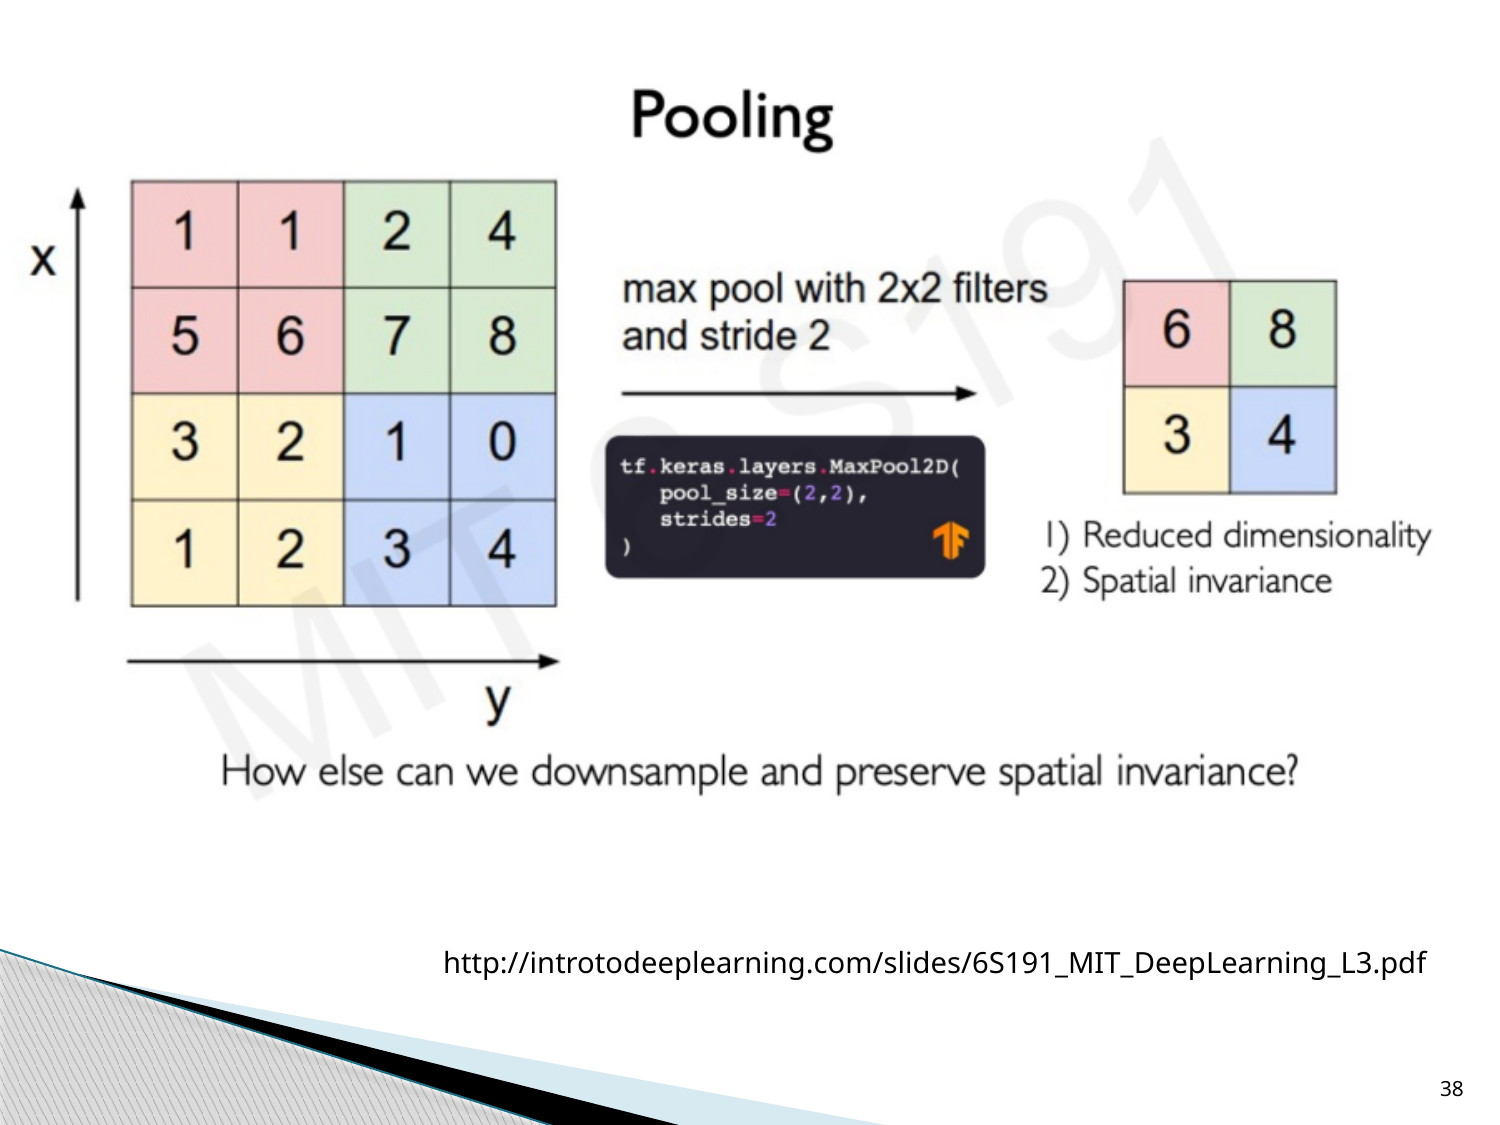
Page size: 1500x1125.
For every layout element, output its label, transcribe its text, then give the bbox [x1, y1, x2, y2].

text_box http://introtodeeplearning.com/slides/6S191_MIT_DeepLearning_L3.pdf [428, 937, 1443, 988]
picture [0, 49, 1471, 813]
slide_number 38 [1418, 1051, 1479, 1112]
